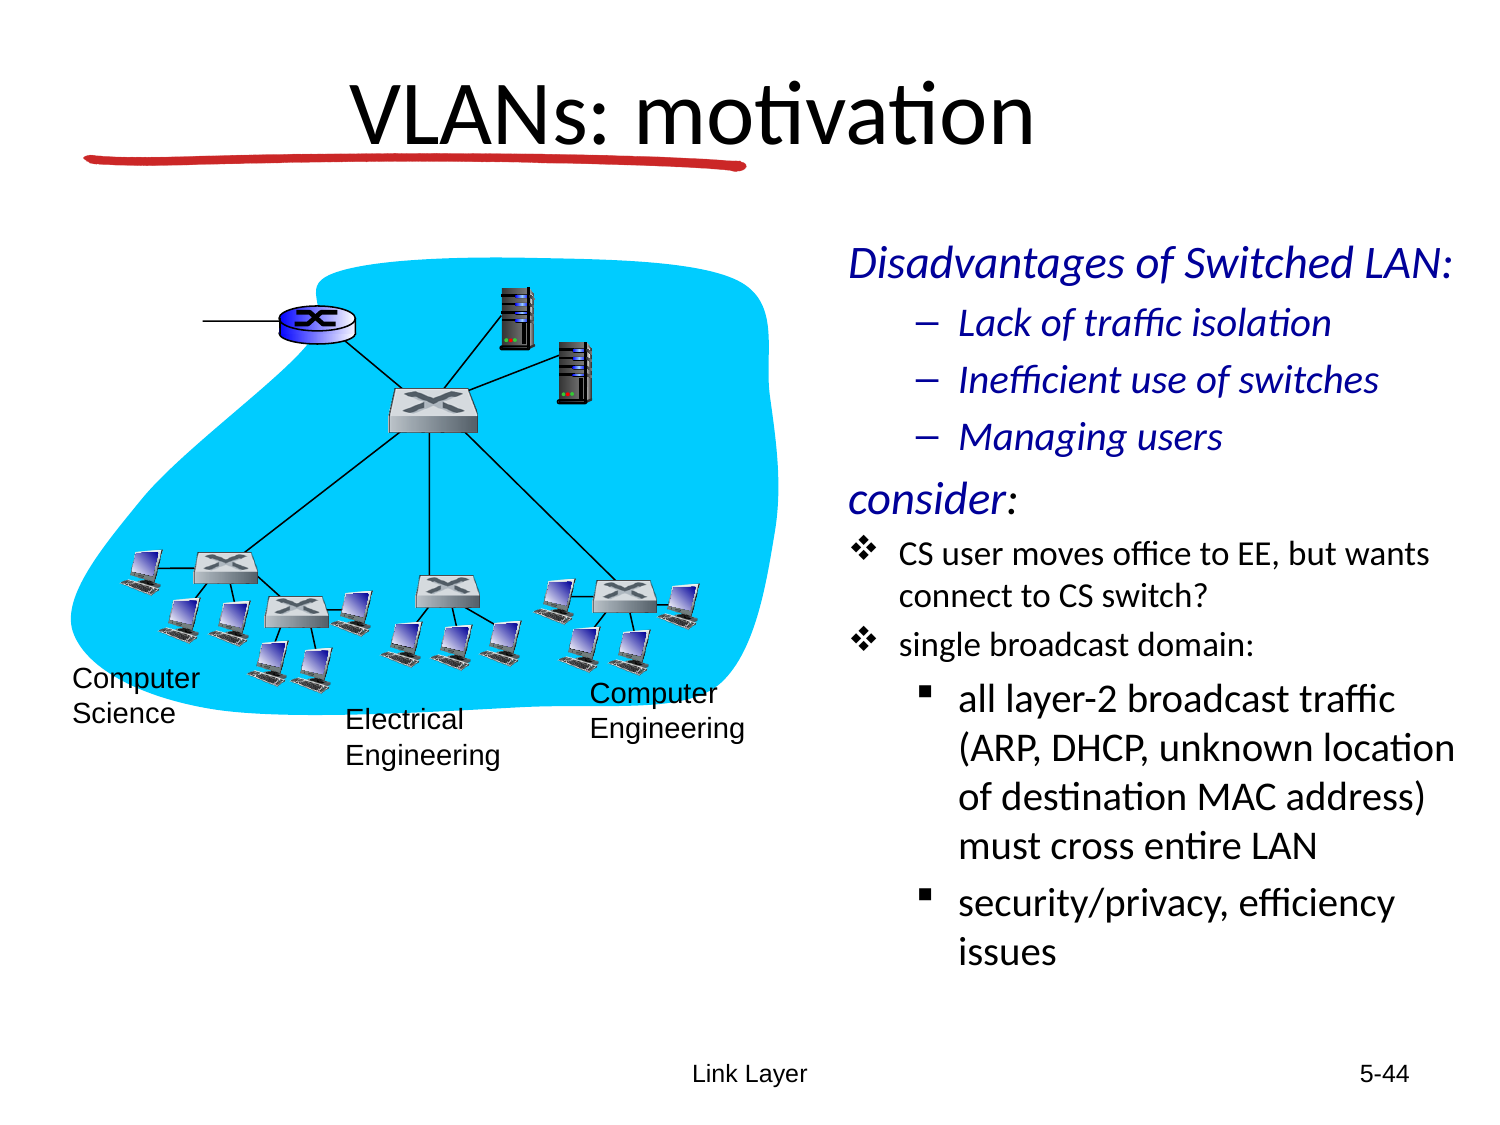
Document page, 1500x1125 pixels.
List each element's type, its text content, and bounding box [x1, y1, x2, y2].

slide_number 5-44 [1074, 1063, 1425, 1103]
footer Link Layer [512, 1042, 988, 1103]
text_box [70, 257, 779, 716]
title VLANs: motivation [55, 14, 1331, 202]
text_box Computer Science [57, 652, 224, 737]
text_box Computer Engineering [574, 724, 761, 753]
text_box Electrical Engineering [330, 724, 517, 779]
list Disadvantages of Switched LAN: Lack of traffic isolation Inefficient use of switches Managing users consider: CS user moves office to EE, but wants connect to CS switch? single broadcast domain: all layer-2 broadcast traffic (ARP, DHCP, unknown location of destination MAC address) must cross entire LAN security/privacy, efficiency issues [833, 223, 1475, 1063]
picture [79, 148, 756, 178]
